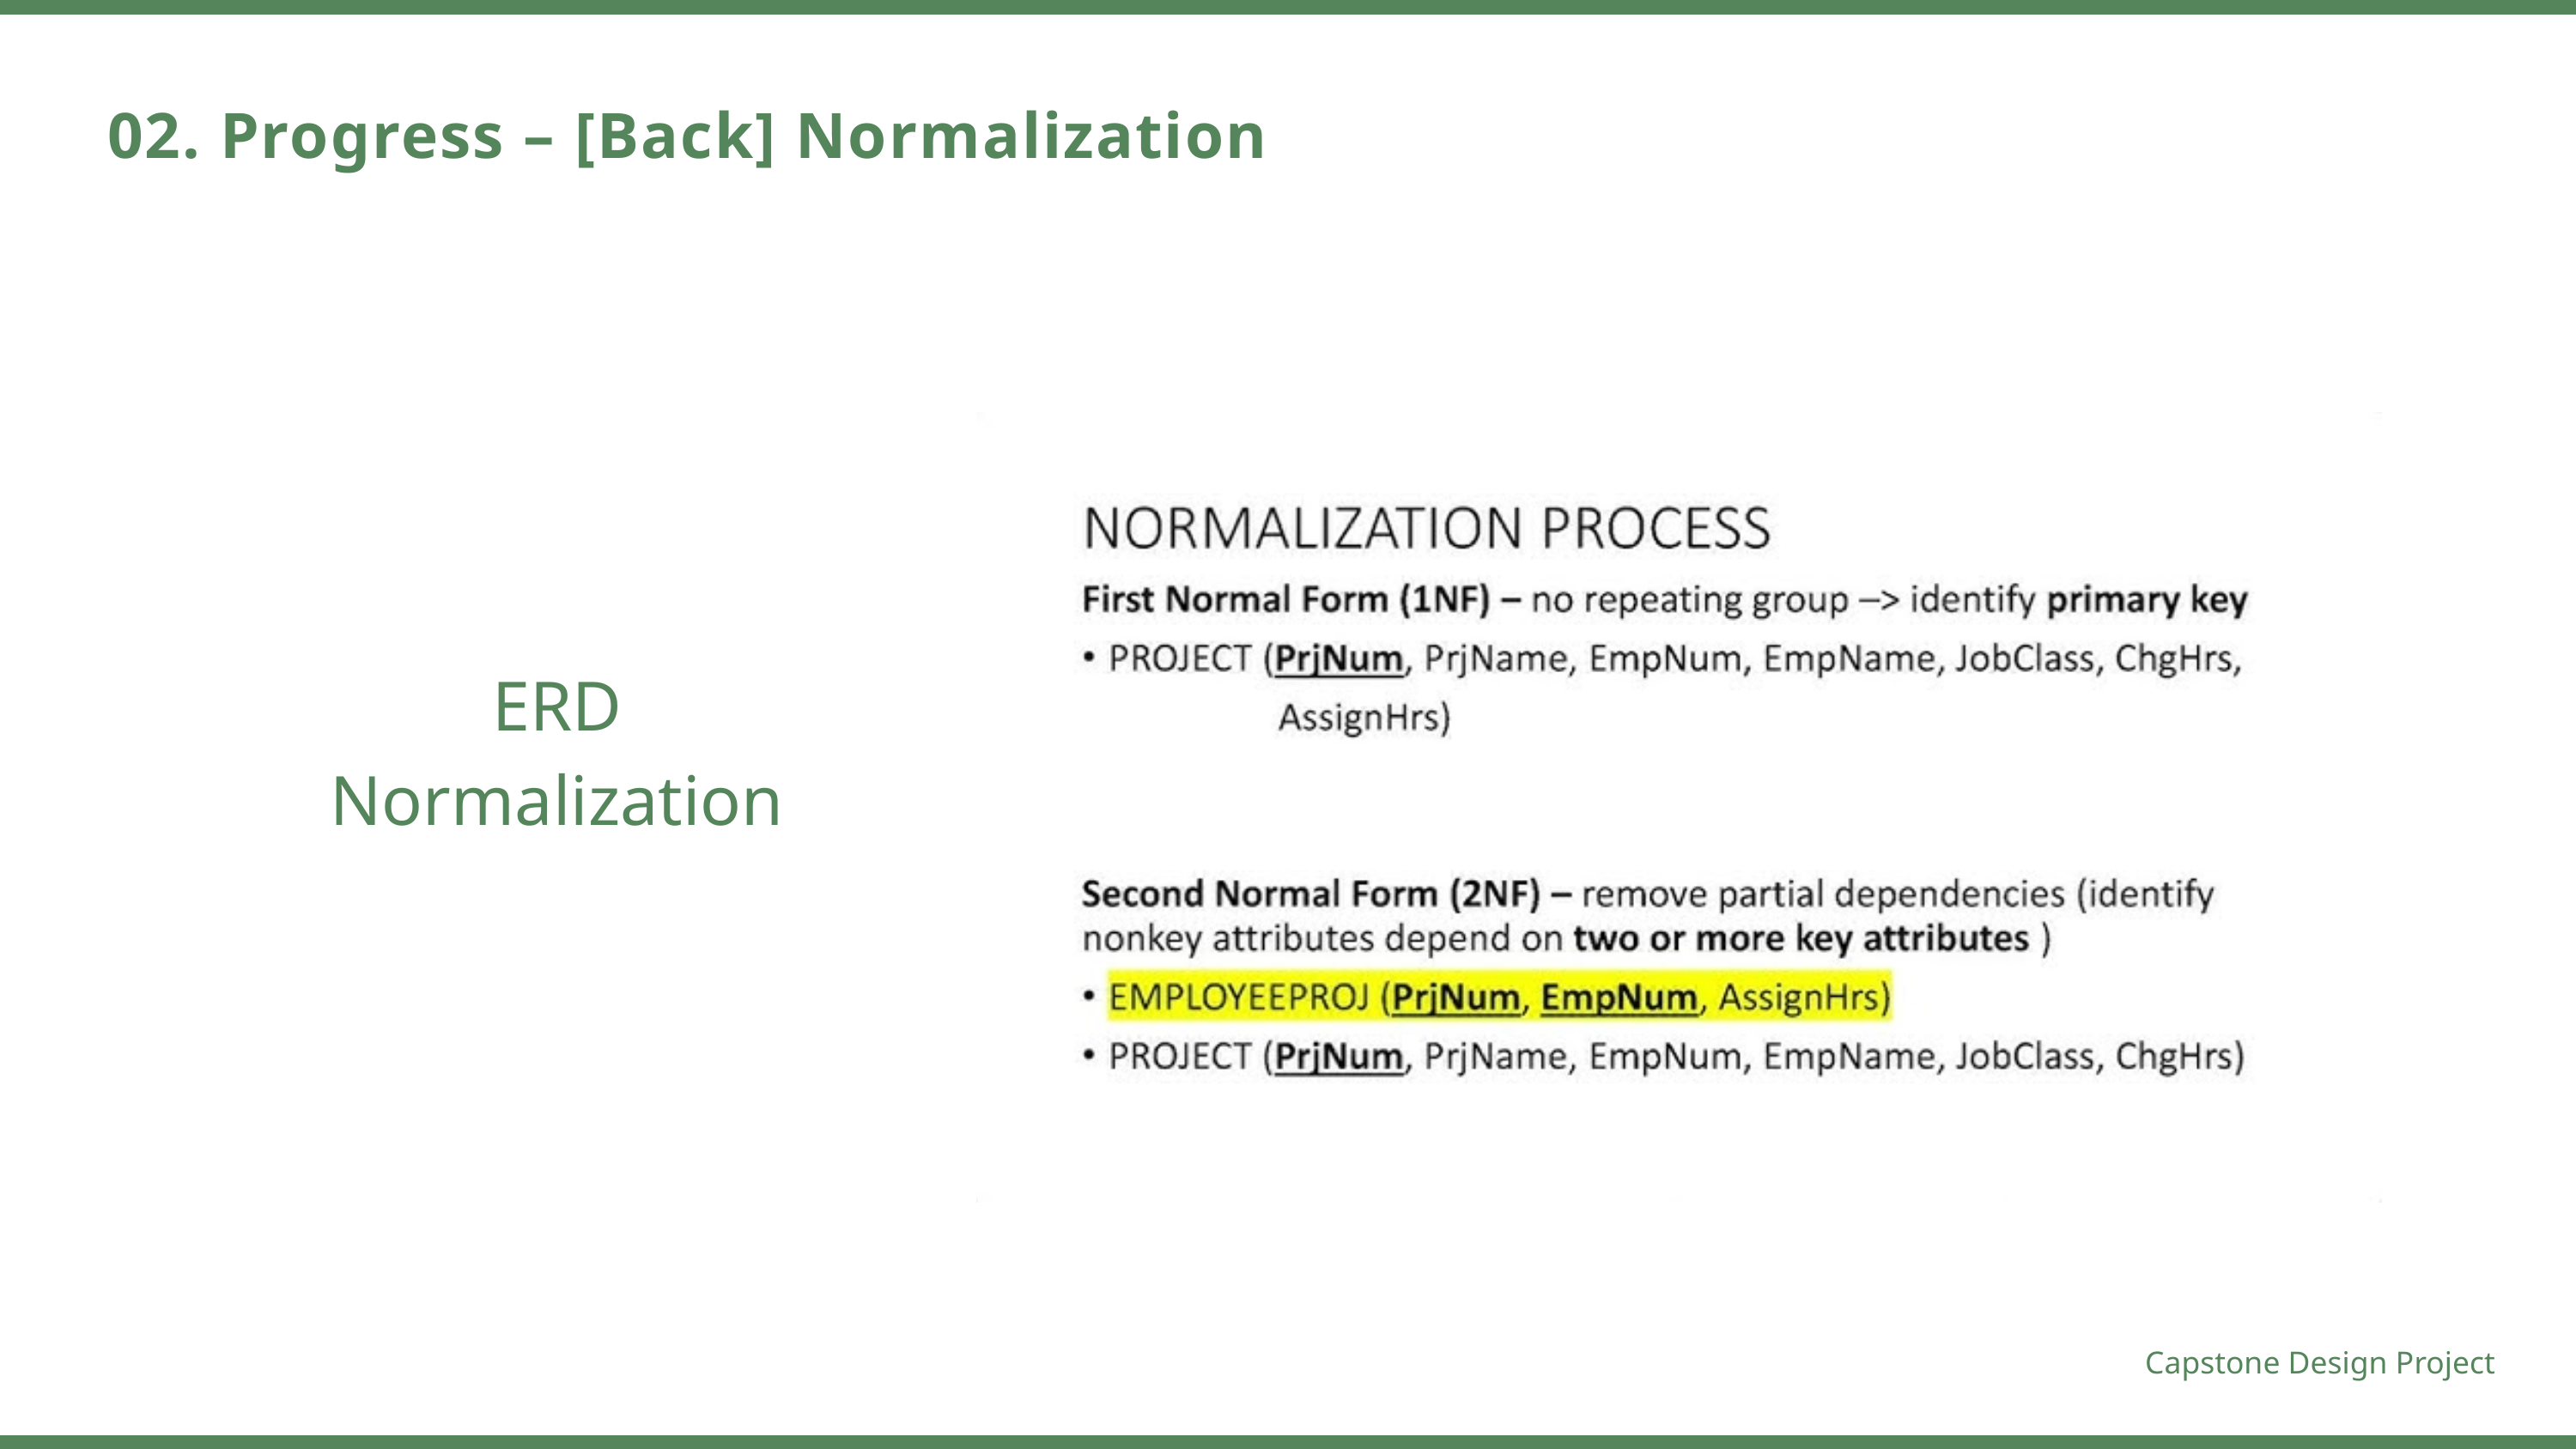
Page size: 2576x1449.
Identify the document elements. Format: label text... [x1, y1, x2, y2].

text_box ERD Normalization [0, 650, 972, 745]
picture [976, 412, 2382, 1203]
text_box Capstone Design Project [1969, 1344, 2496, 1388]
picture [0, 1435, 2576, 1449]
picture [0, 0, 2576, 15]
text_box 02. Progress – [Back] Normalization [106, 93, 1296, 179]
